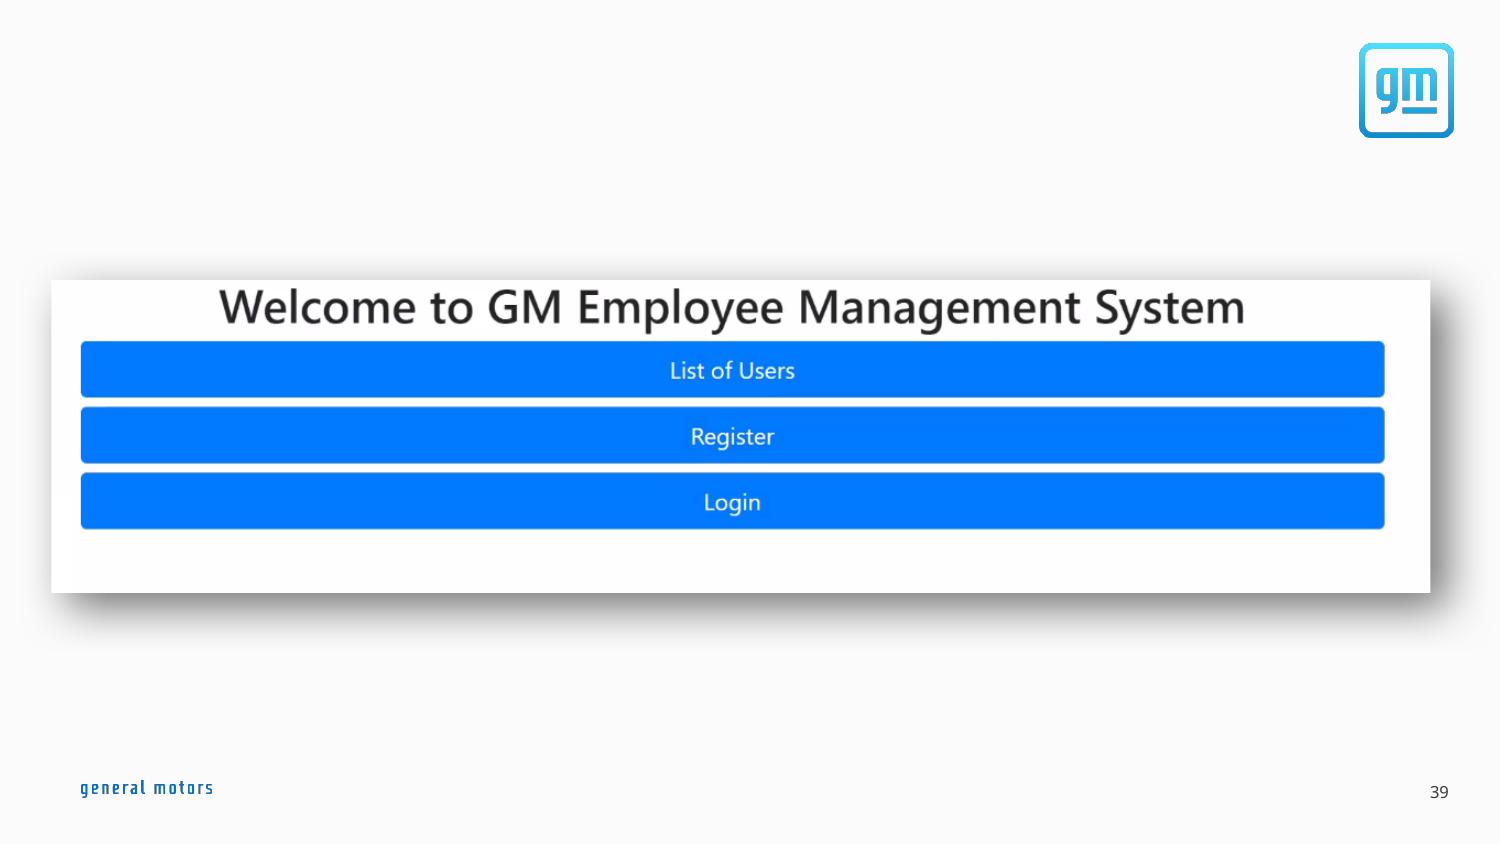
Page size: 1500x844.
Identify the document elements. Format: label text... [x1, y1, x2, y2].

picture [1359, 43, 1454, 133]
picture [51, 280, 1431, 593]
slide_number 39 [1376, 759, 1472, 821]
picture [1359, 132, 1454, 138]
picture [81, 780, 212, 798]
